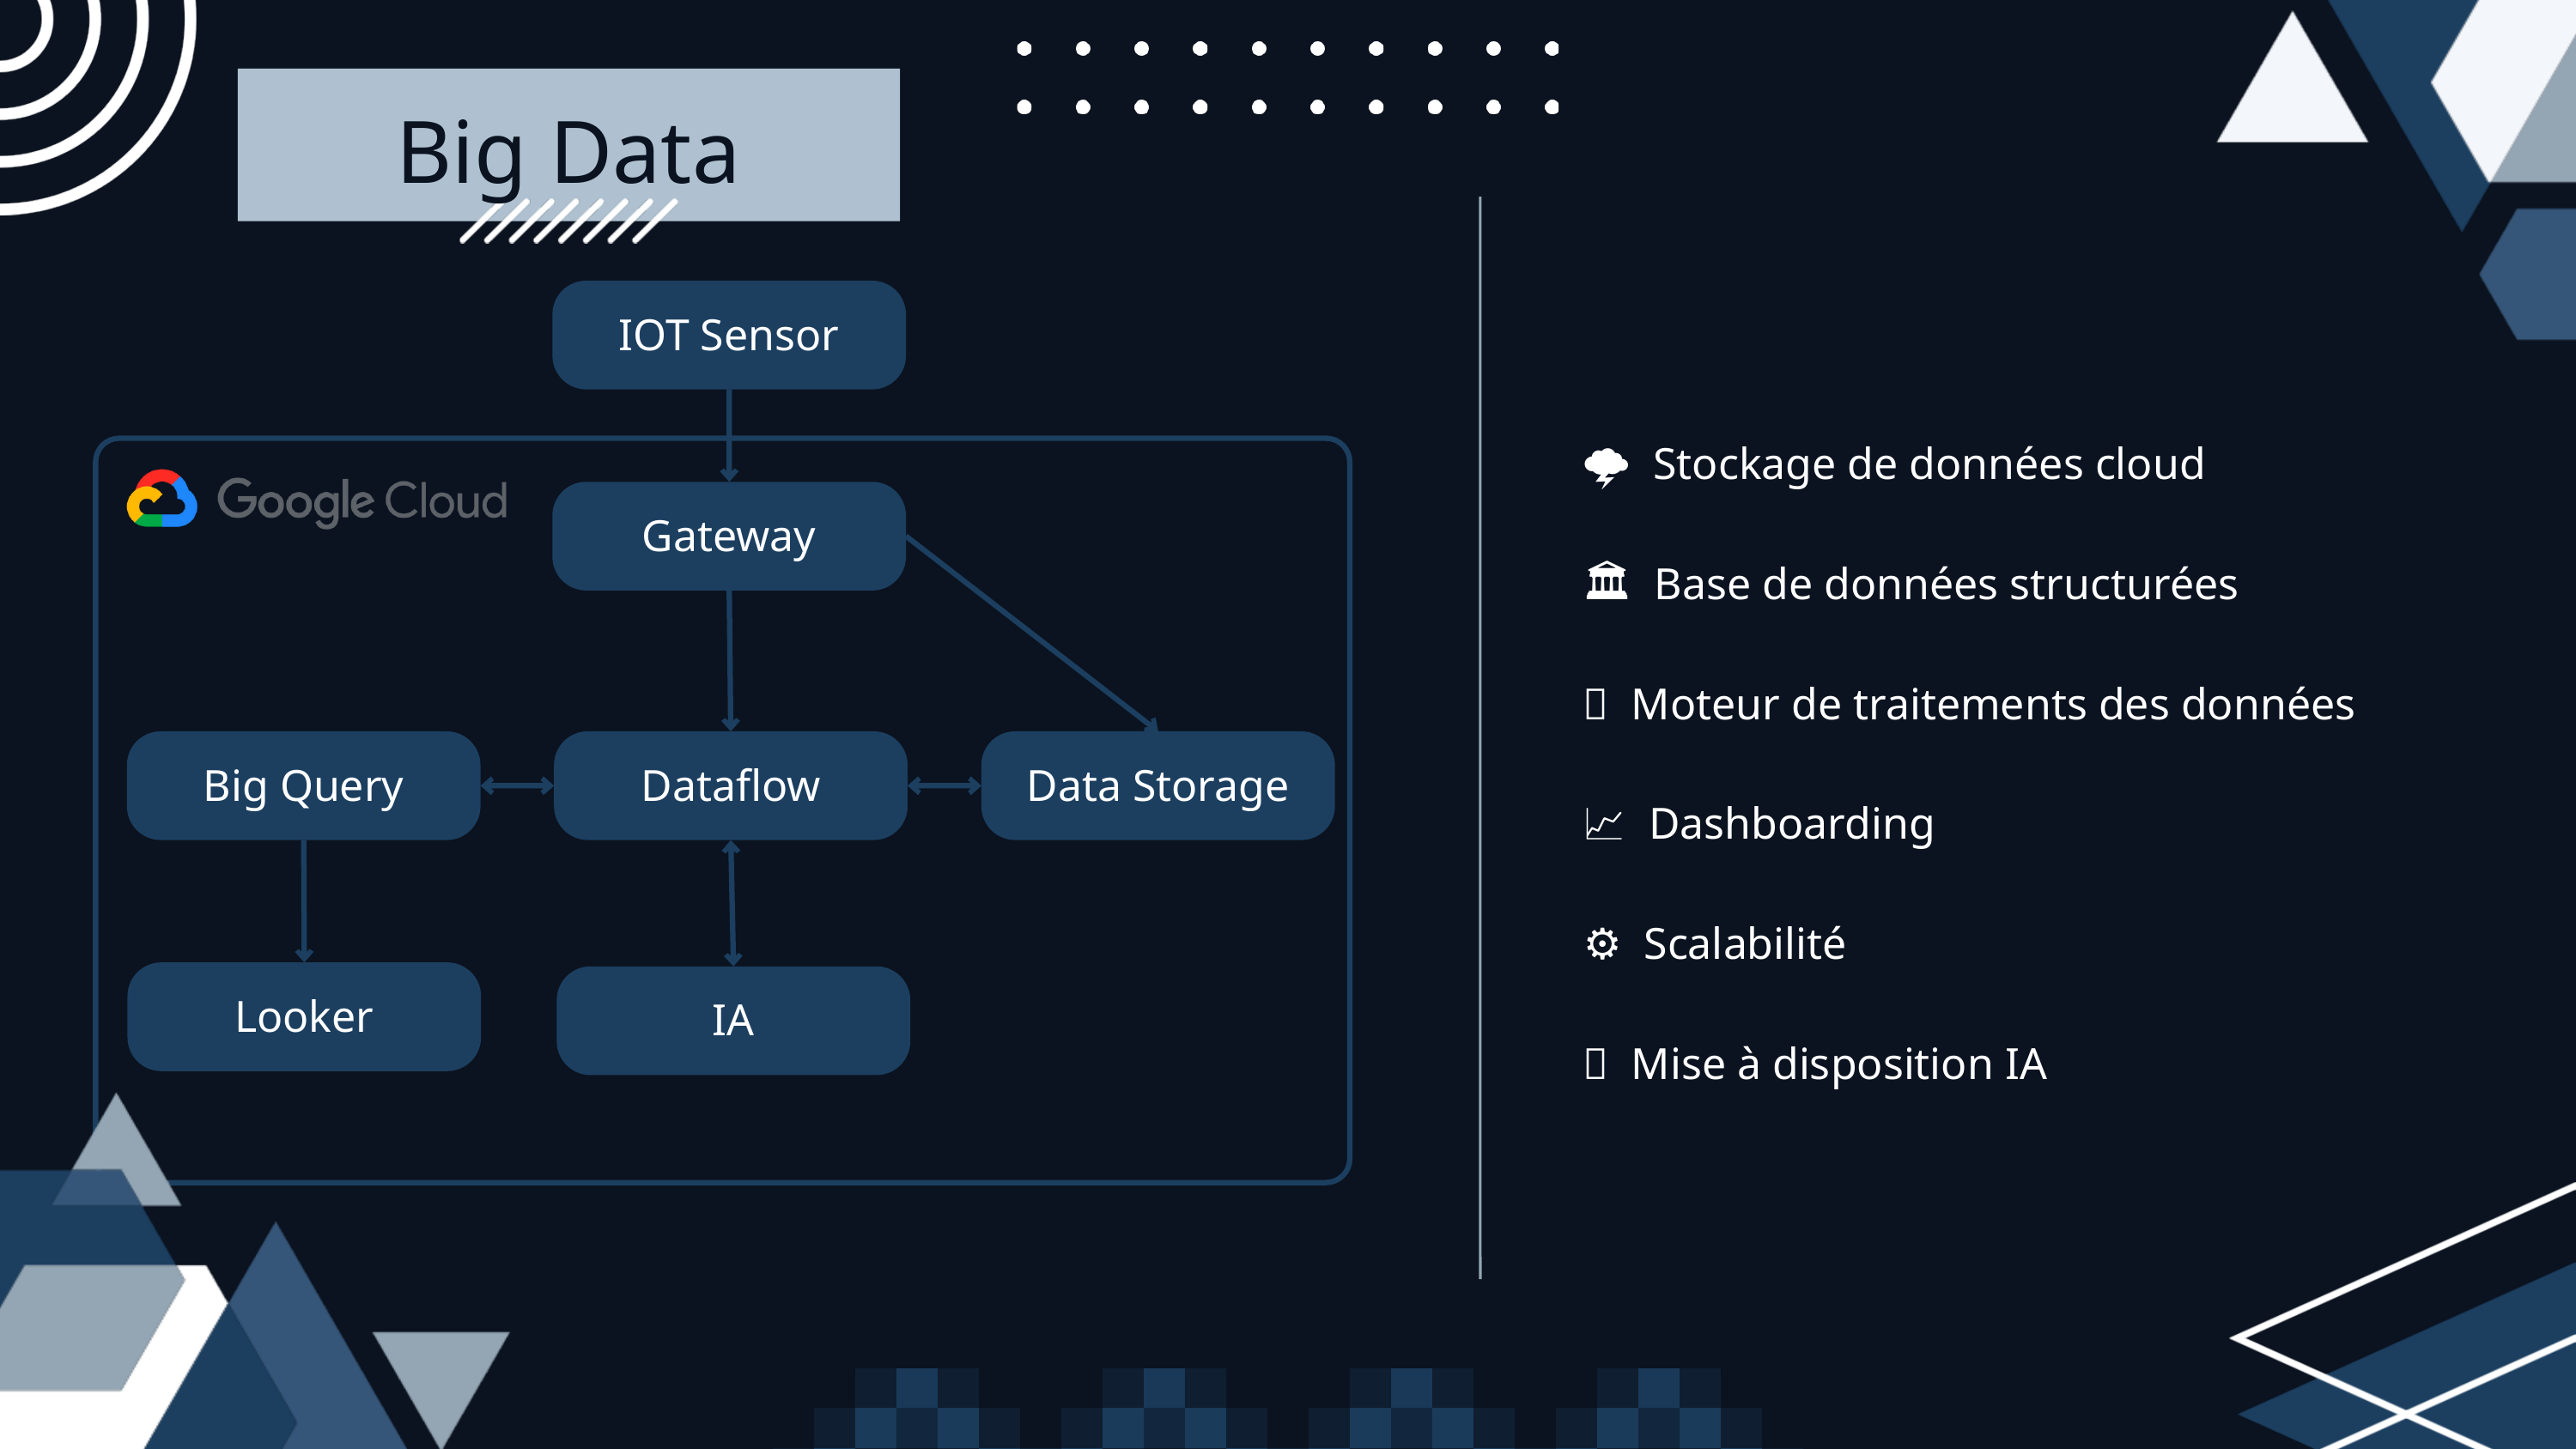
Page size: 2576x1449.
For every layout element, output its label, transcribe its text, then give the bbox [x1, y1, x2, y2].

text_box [95, 438, 1351, 1183]
text_box [2211, 0, 2576, 354]
text_box [2229, 1182, 2576, 1449]
text_box [237, 68, 901, 221]
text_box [981, 731, 1335, 840]
text_box [1017, 0, 1559, 114]
text_box [459, 201, 678, 245]
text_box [552, 280, 907, 390]
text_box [126, 731, 481, 840]
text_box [553, 731, 908, 840]
text_box [772, 1368, 1803, 1449]
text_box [552, 481, 907, 591]
text_box [0, 1070, 526, 1449]
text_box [127, 961, 482, 1071]
text_box 🌩️ Stockage de données cloud 🏛️ Base de données structurées 🚀 Moteur de traitements des données 📈 Dashboarding ⚙️ Scalabilité 🧪 Mise à disposition IA [1583, 427, 2482, 1088]
text_box [0, 0, 197, 215]
text_box Big Data [295, 79, 843, 201]
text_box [556, 966, 911, 1076]
